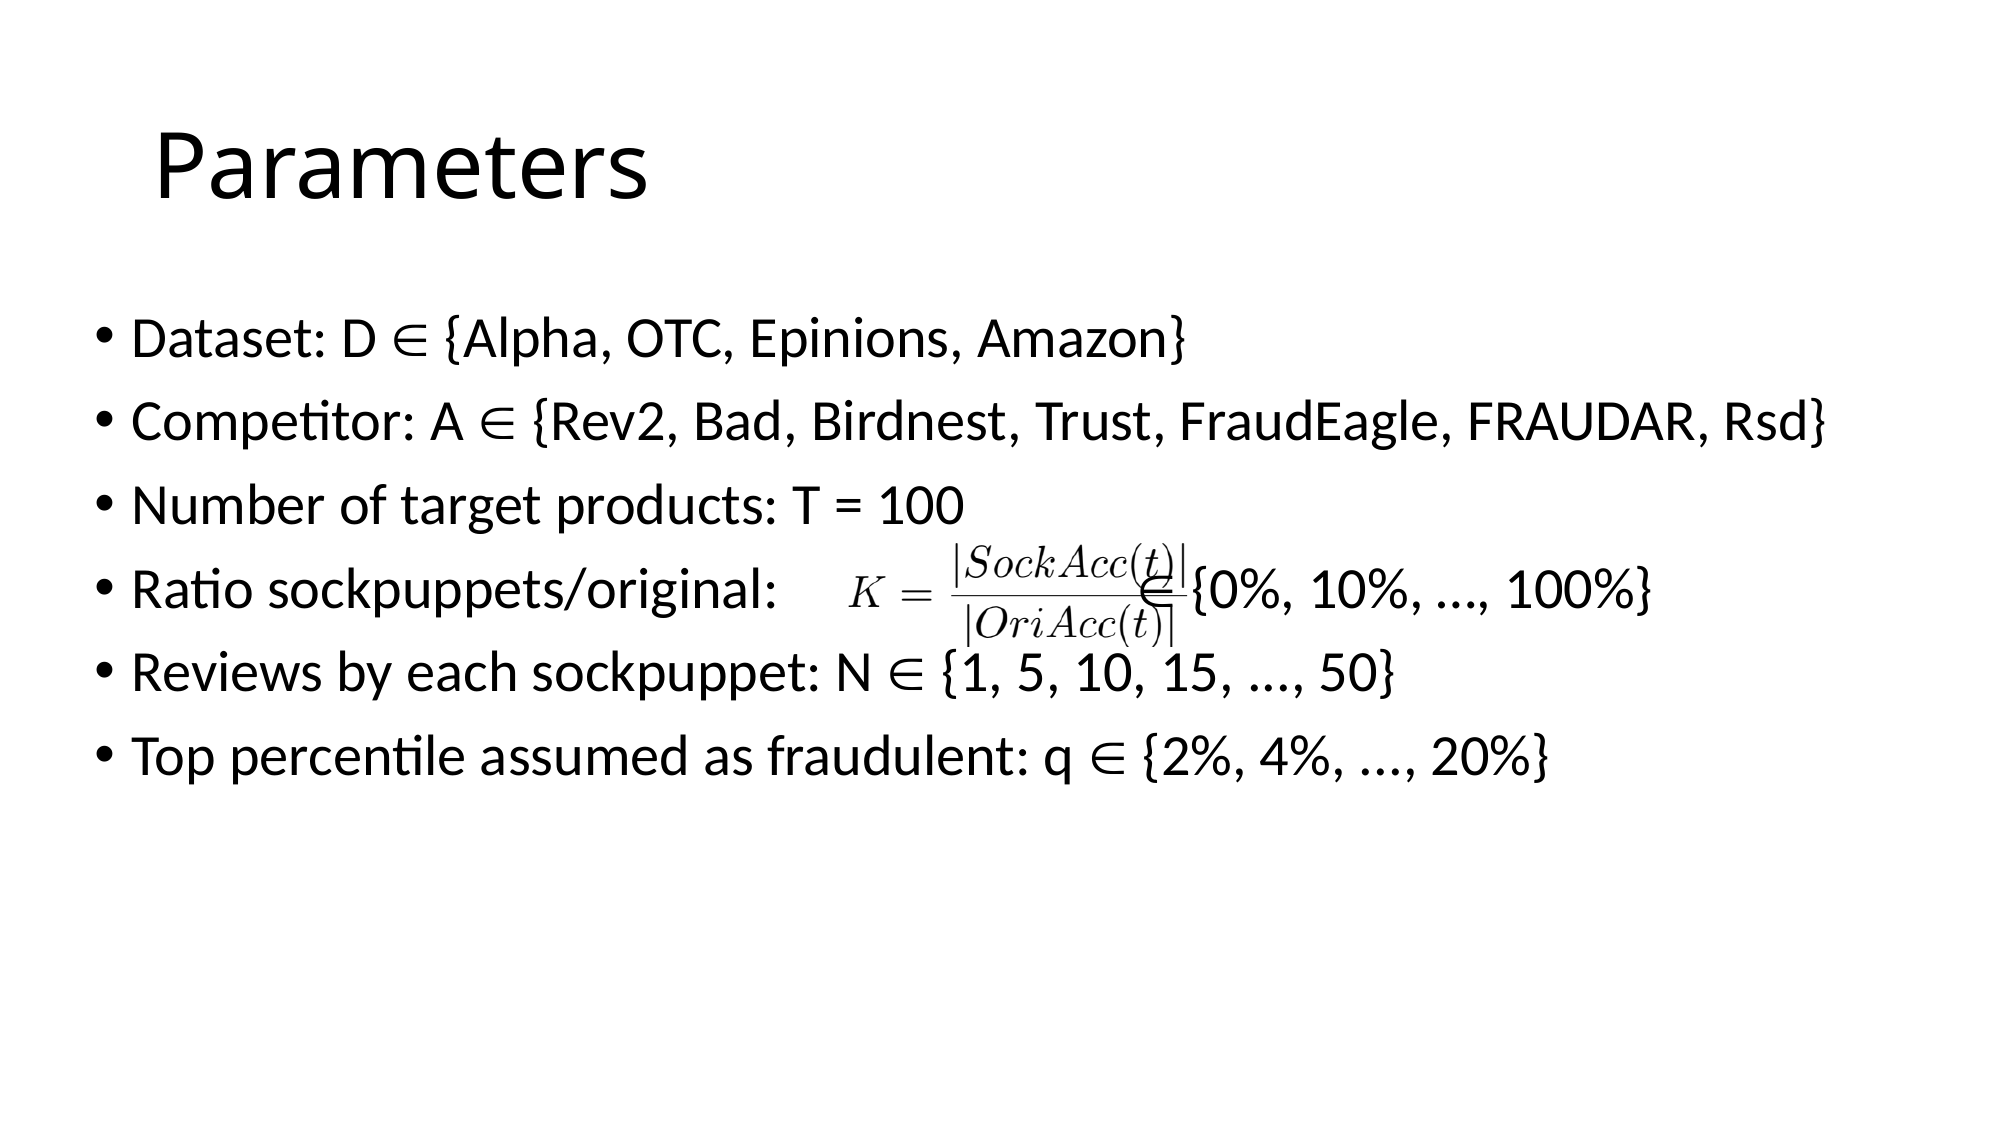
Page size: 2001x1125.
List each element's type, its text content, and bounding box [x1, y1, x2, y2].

list Dataset: D  {Alpha, OTC, Epinions, Amazon} Competitor: A  {Rev2, Bad, Birdnest, Trust, FraudEagle, FRAUDAR, Rsd} Number of target products: T = 100 Ratio sockpuppets/original:  {0%, 10%, …, 100%} Reviews by each sockpuppet: N  {1, 5, 10, 15, ..., 50} Top percentile assumed as fraudulent: q  {2%, 4%, ..., 20%} [79, 299, 1863, 1014]
title Parameters [137, 59, 1863, 278]
picture [848, 542, 1188, 647]
